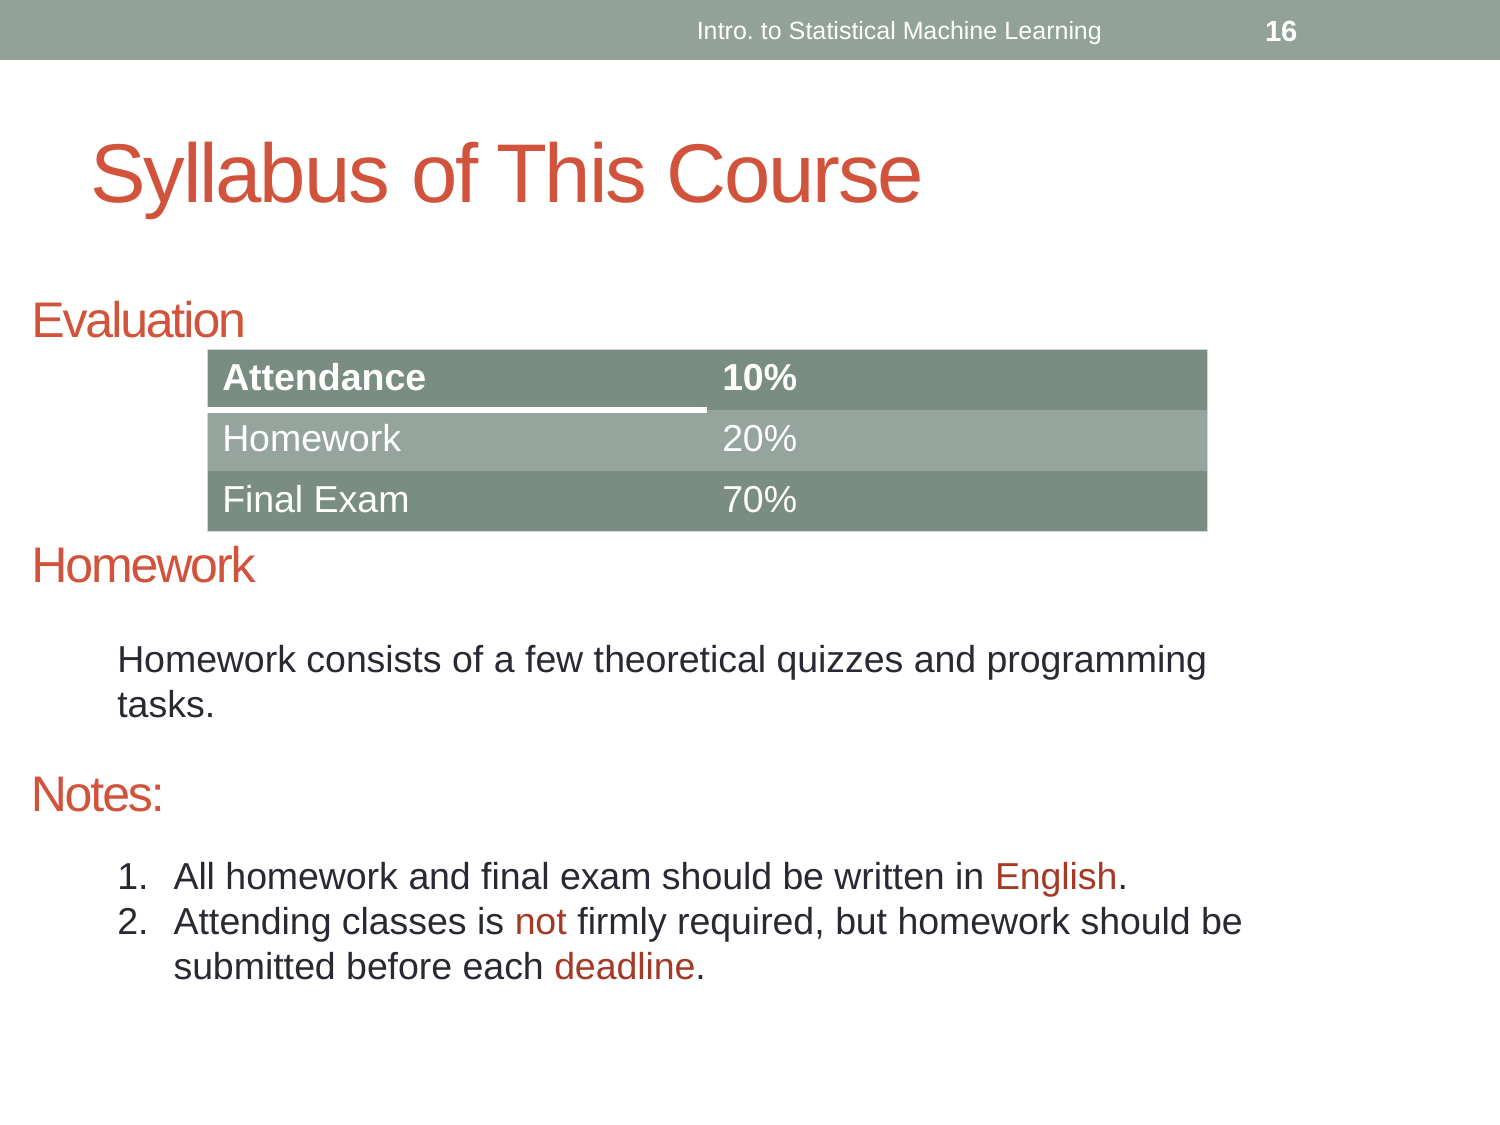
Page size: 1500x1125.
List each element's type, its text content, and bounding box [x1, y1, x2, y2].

footer Intro. to Statistical Machine Learning [562, 3, 1238, 57]
table_cell Homework [208, 413, 707, 471]
text_box Homework consists of a few theoretical quizzes and programming tasks. [102, 627, 1312, 778]
text_box All homework and final exam should be written in English. Attending classes is not firmly required, but homework should be submitted before each deadline. [102, 844, 1312, 1040]
table_header 10% [707, 350, 1207, 410]
text_box Homework [16, 524, 271, 600]
title Syllabus of This Course [75, 87, 1425, 250]
table_cell 70% [707, 471, 1207, 531]
table_header Attendance [208, 350, 707, 407]
text_box Evaluation [16, 280, 261, 356]
table_cell 20% [707, 410, 1207, 471]
table_cell Final Exam [208, 471, 707, 531]
slide_number 16 [1250, 3, 1425, 57]
text_box Notes: [16, 753, 180, 829]
